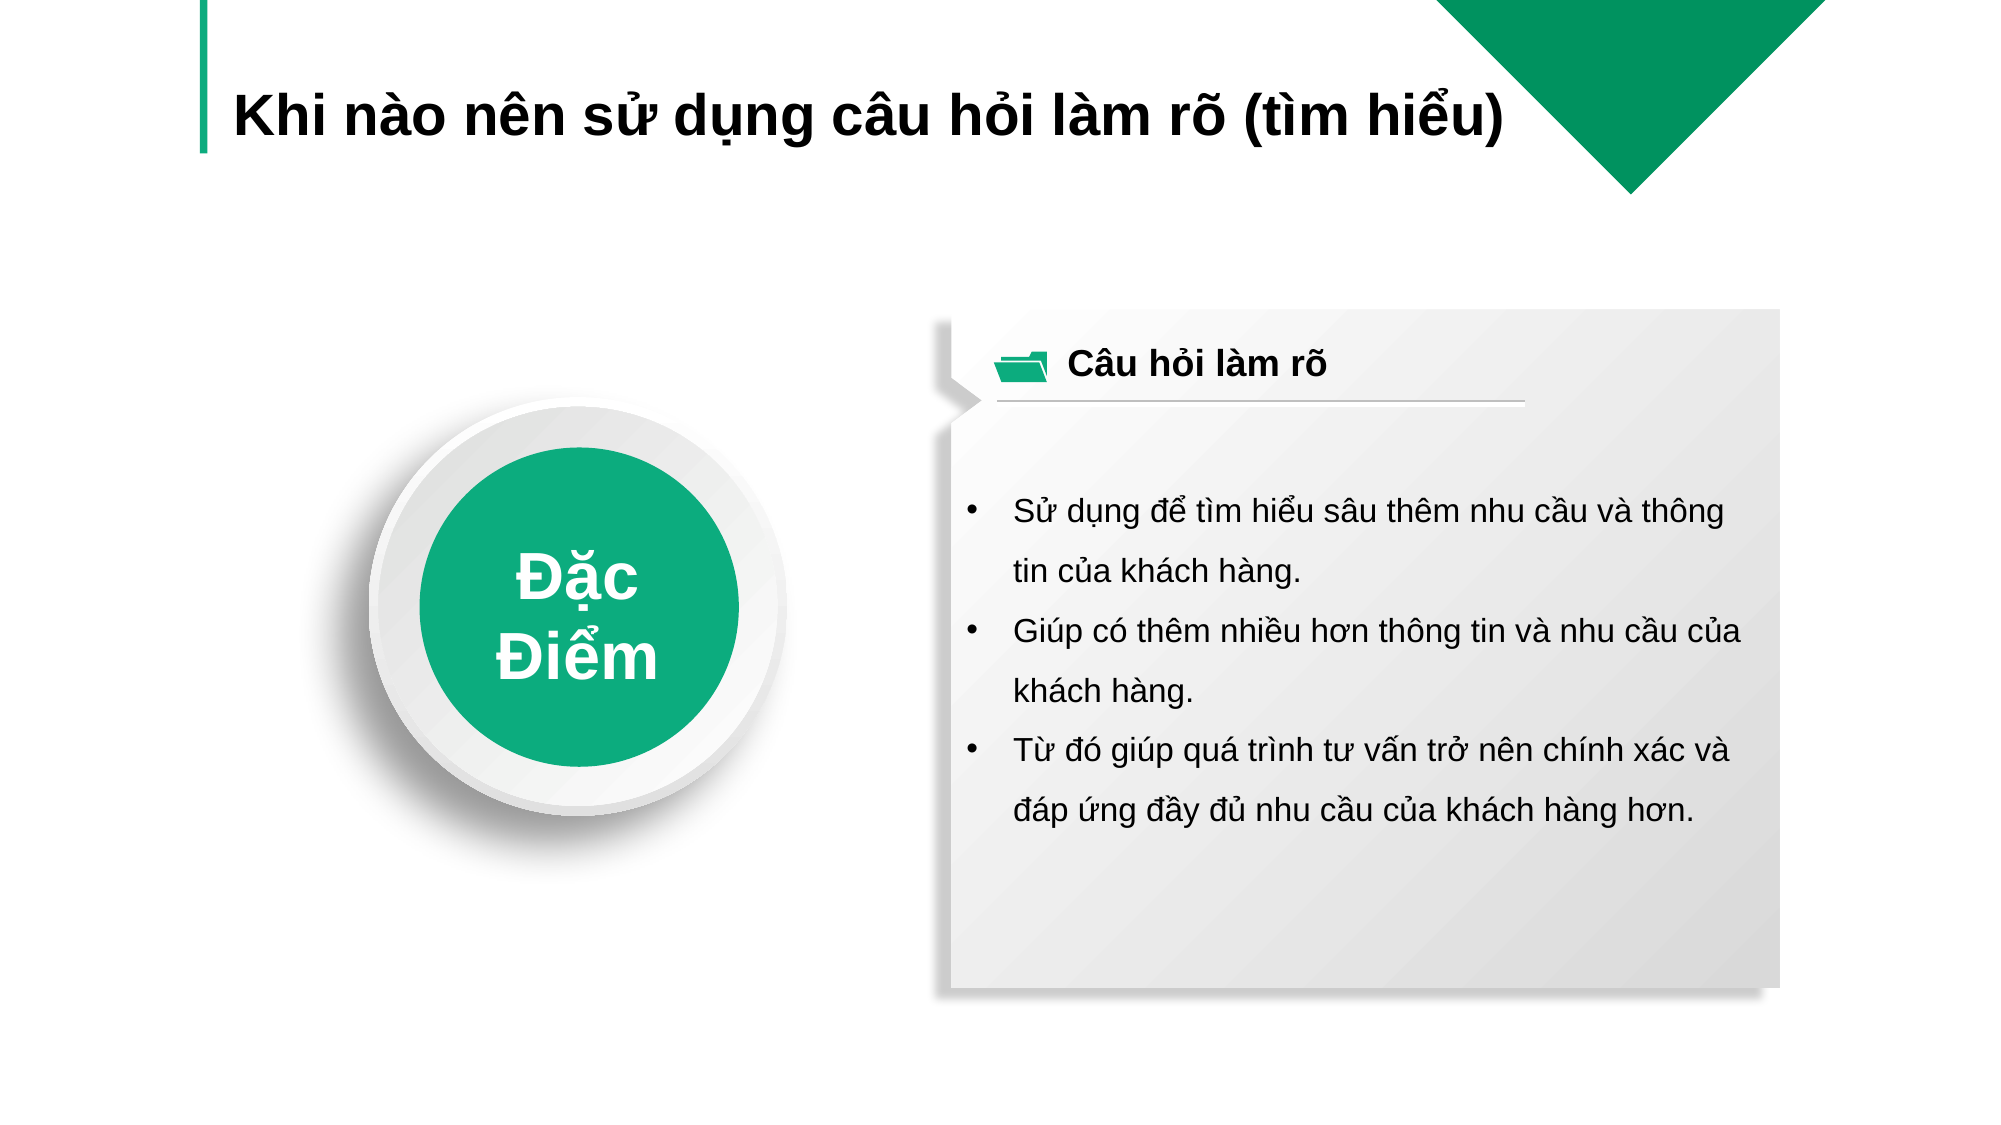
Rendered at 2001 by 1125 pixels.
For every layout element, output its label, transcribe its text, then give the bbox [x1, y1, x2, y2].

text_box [993, 331, 1526, 405]
text_box [199, 0, 208, 154]
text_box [368, 397, 788, 816]
text_box Sử dụng để tìm hiểu sâu thêm nhu cầu và thông tin của khách hàng. Giúp có thêm nhiều hơn thông tin và nhu cầu của khách hàng. Từ đó giúp quá trình tư vấn trở nên chính xác và đáp ứng đầy đủ nhu cầu của khách hàng hơn. [950, 308, 1781, 989]
text_box Khi nào nên sử dụng câu hỏi làm rõ (tìm hiểu) [233, 63, 1950, 148]
